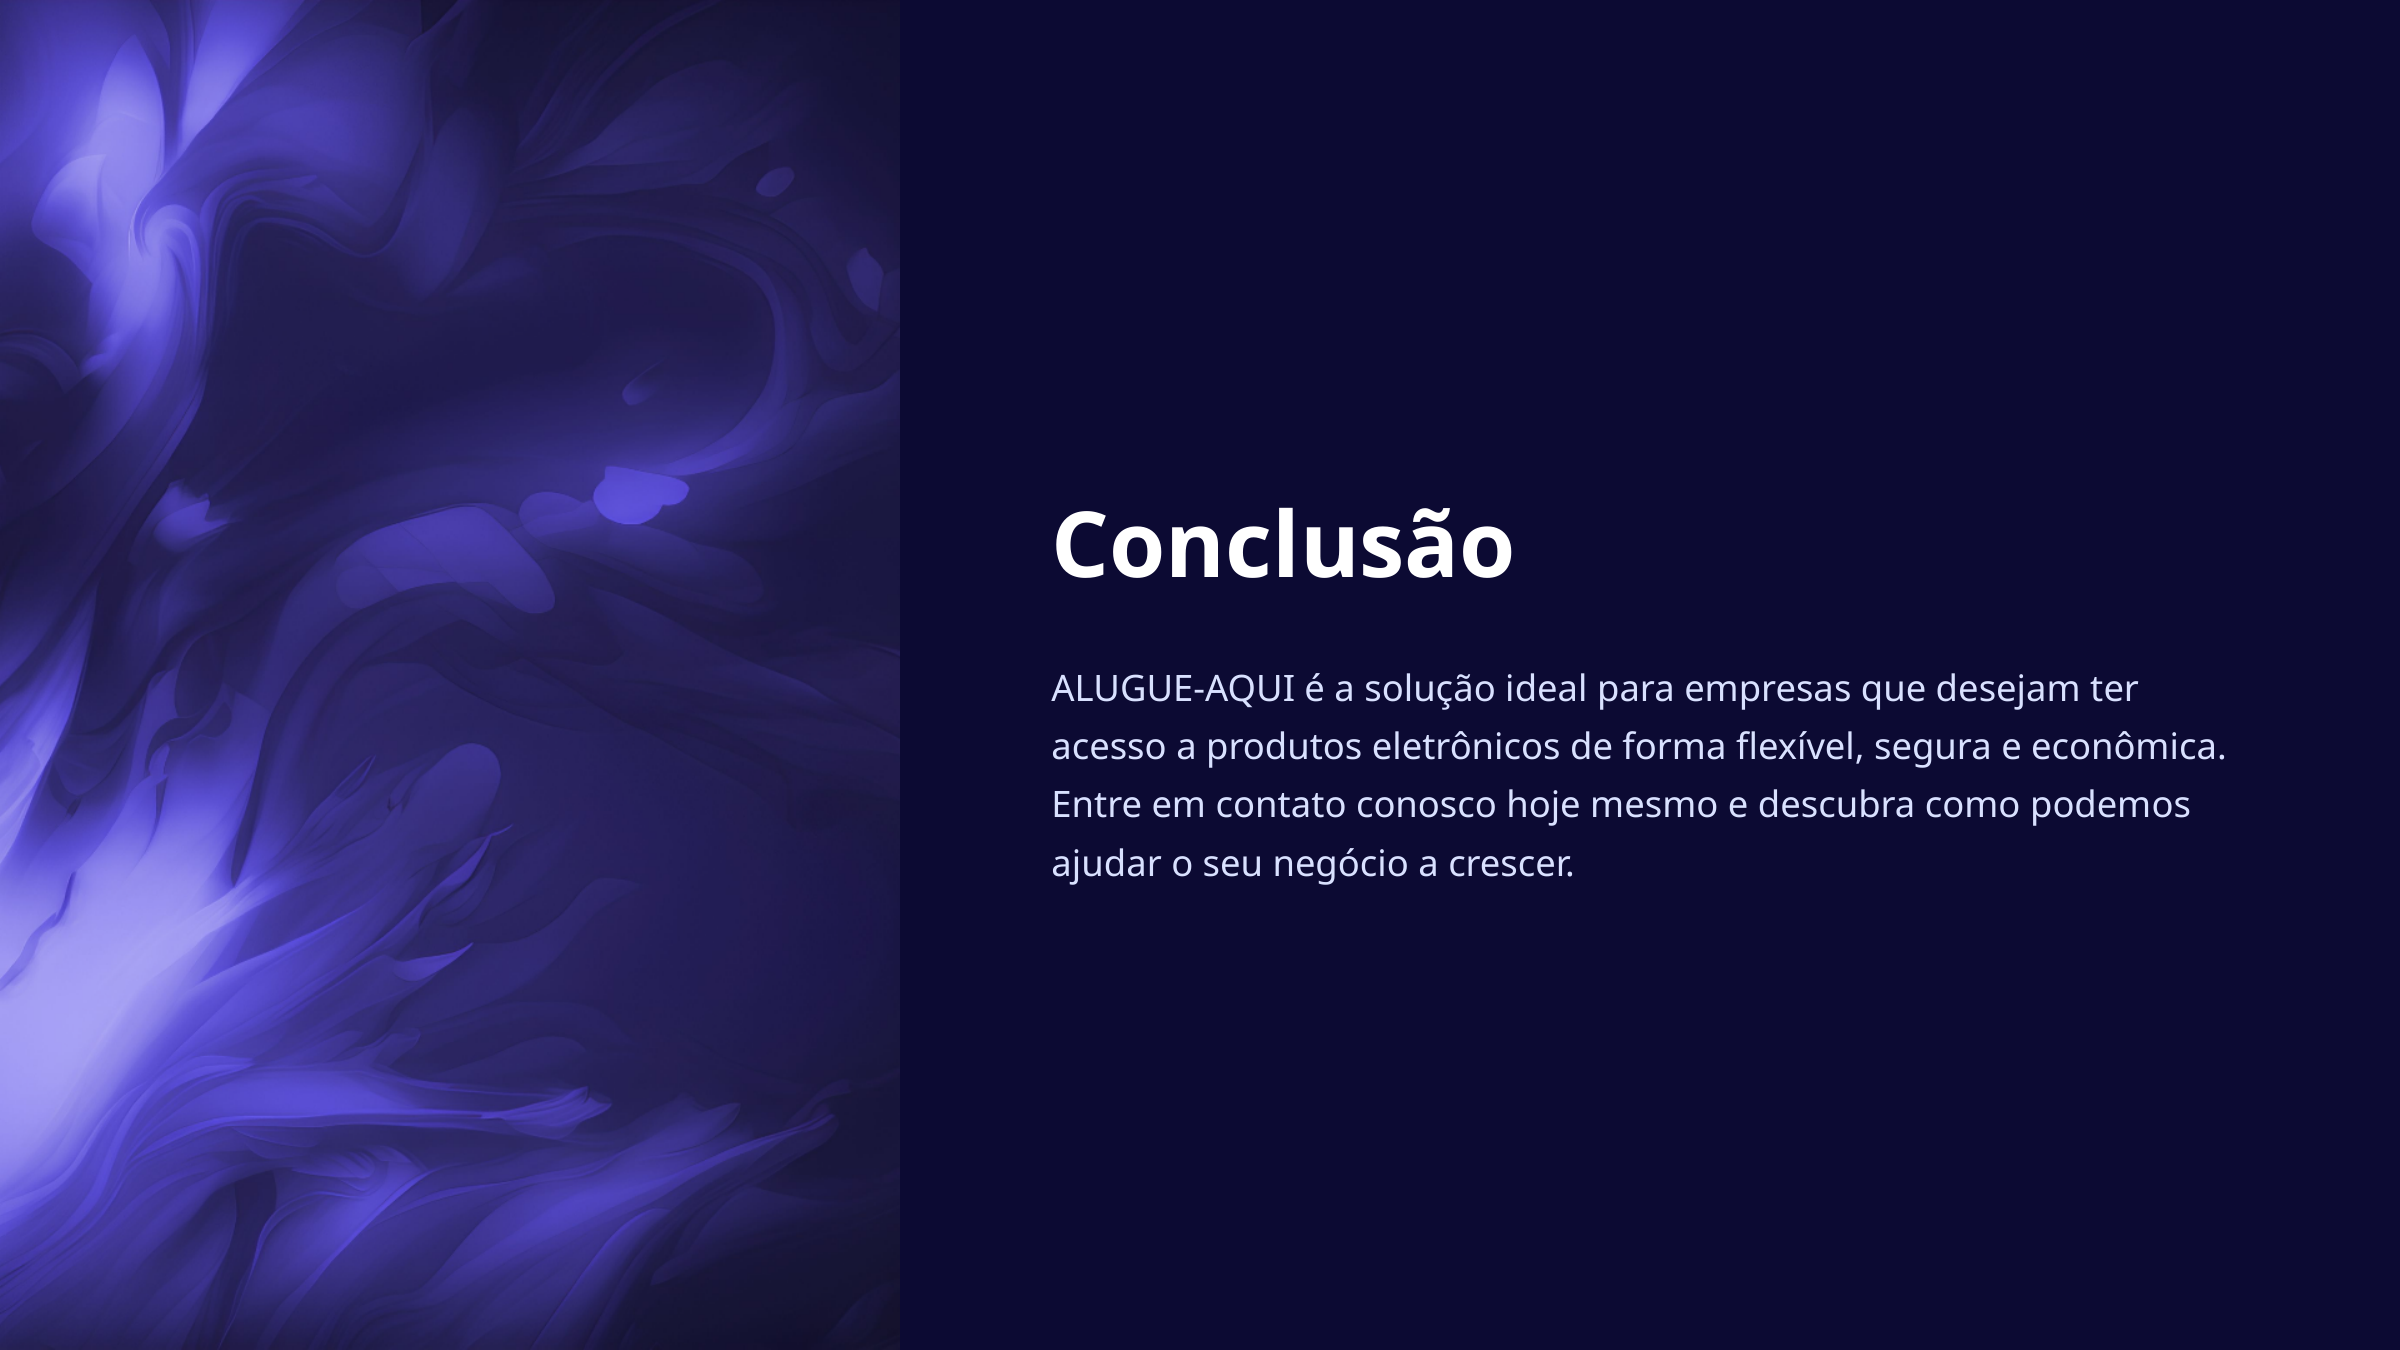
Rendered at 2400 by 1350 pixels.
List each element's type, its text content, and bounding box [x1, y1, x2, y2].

text_box Conclusão [1036, 474, 1766, 588]
picture [0, 0, 900, 1350]
text_box [900, 0, 2400, 1350]
text_box ALUGUE-AQUI é a solução ideal para empresas que desejam ter acesso a produtos eletrônicos de forma flexível, segura e econômica. Entre em contato conosco hoje mesmo e descubra como podemos ajudar o seu negócio a crescer. [1036, 642, 2264, 876]
